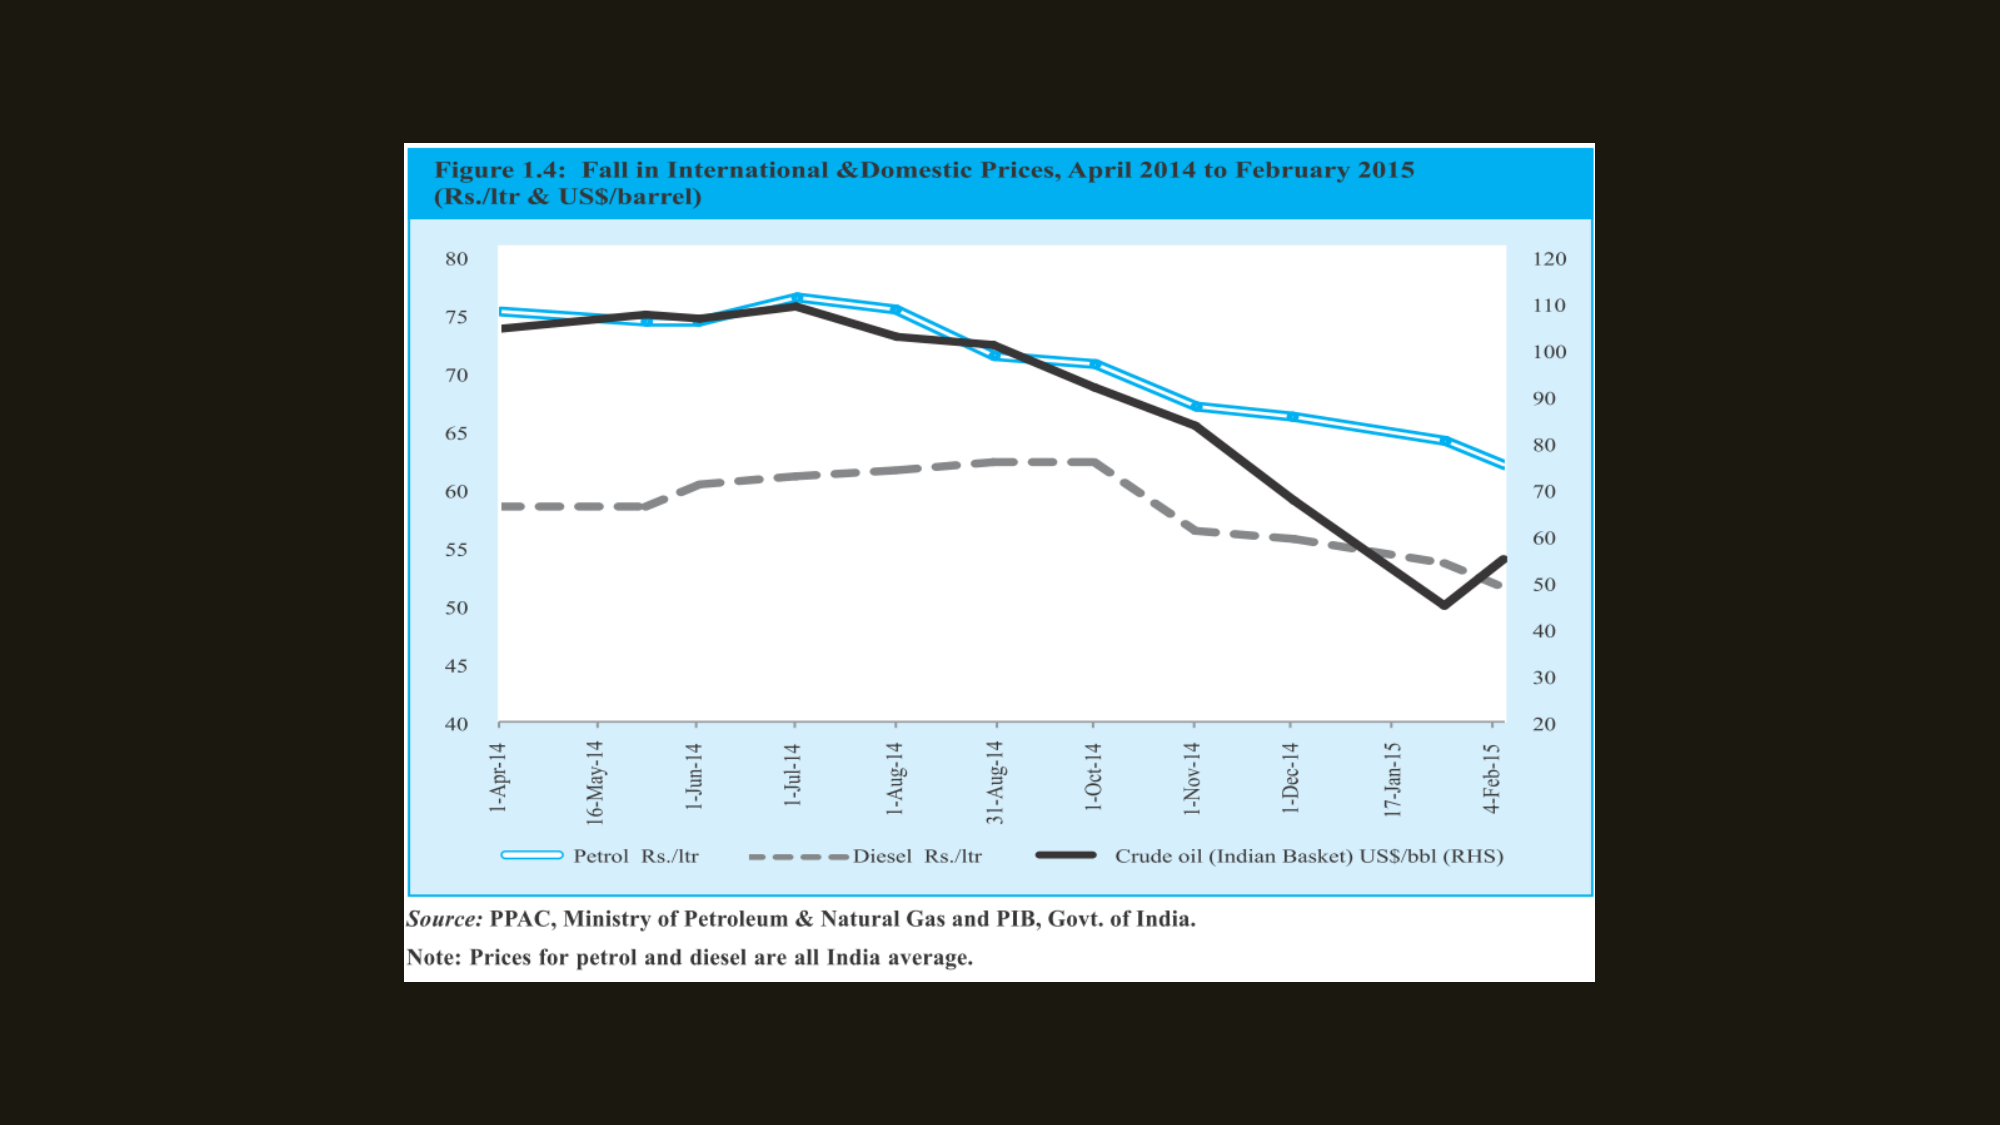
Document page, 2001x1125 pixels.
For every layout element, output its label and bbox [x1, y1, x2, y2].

picture [404, 143, 1596, 982]
